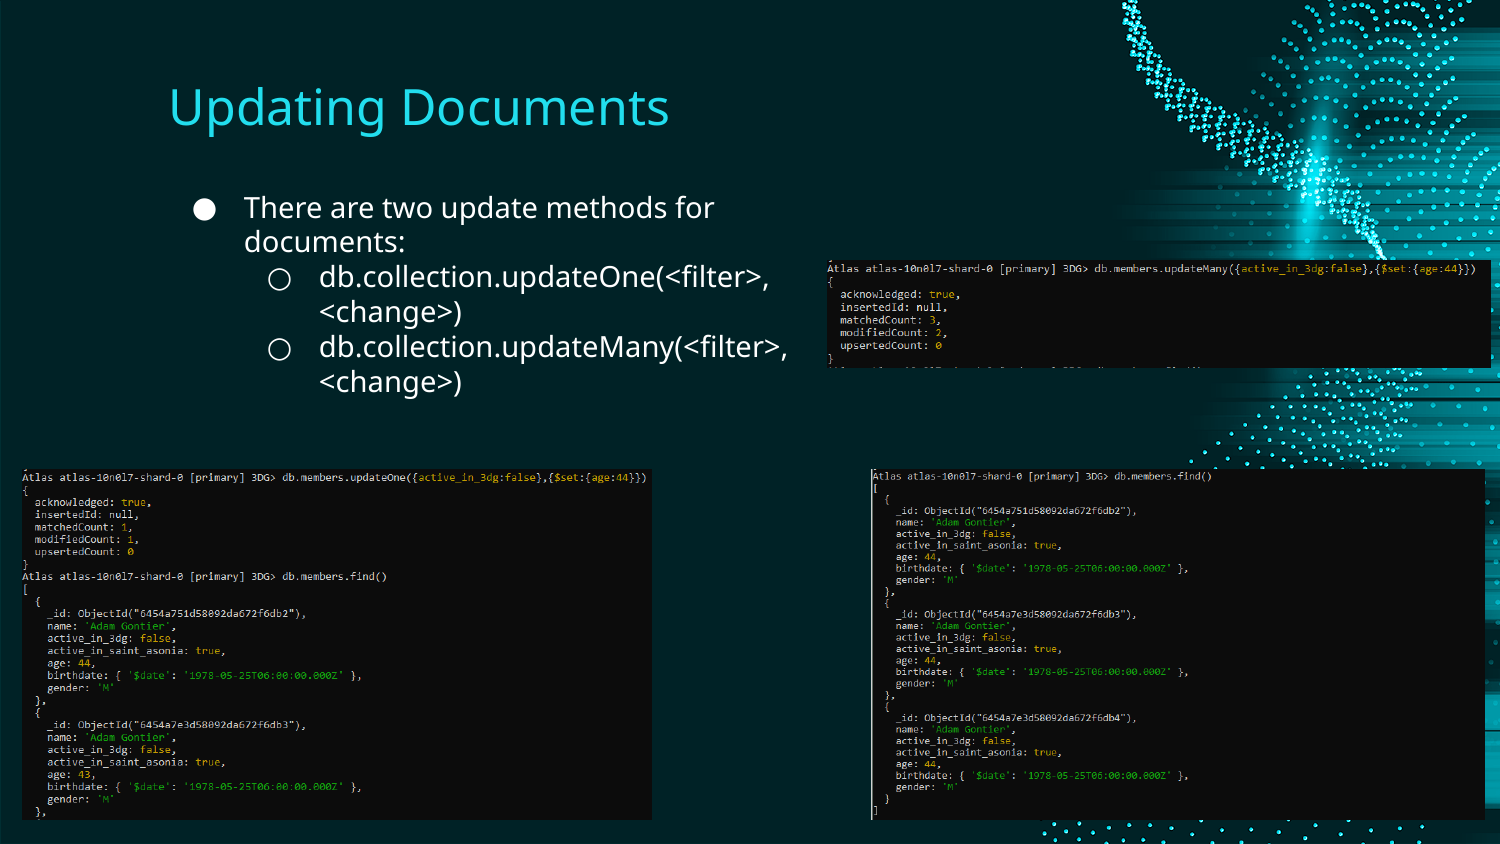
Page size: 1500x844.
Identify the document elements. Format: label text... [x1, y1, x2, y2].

title Updating Documents [153, 60, 914, 215]
picture [0, 0, 1500, 844]
list There are two update methods for documents: db.collection.updateOne(<filter>, <change>) db.collection.updateMany(<filter>, <change>) [153, 173, 836, 627]
